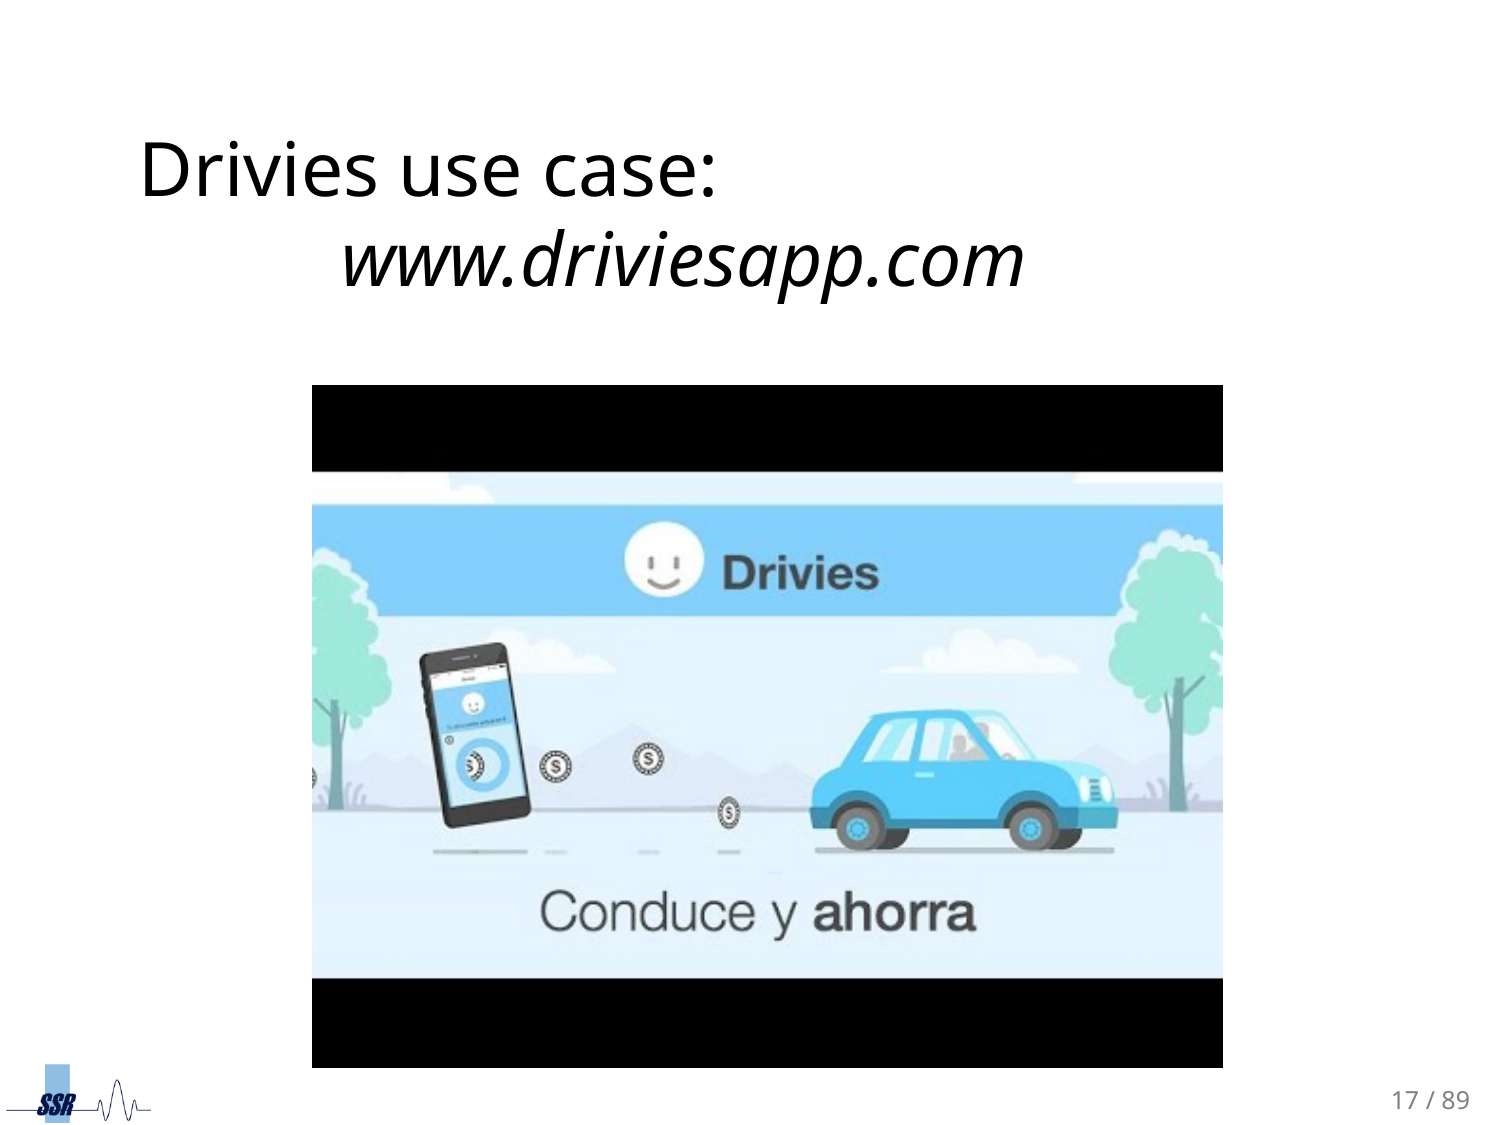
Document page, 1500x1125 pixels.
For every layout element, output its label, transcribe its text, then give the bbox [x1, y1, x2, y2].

picture [1, 1062, 151, 1125]
text_box Drivies use case: www.driviesapp.com [123, 113, 1247, 309]
picture [312, 385, 1223, 1068]
